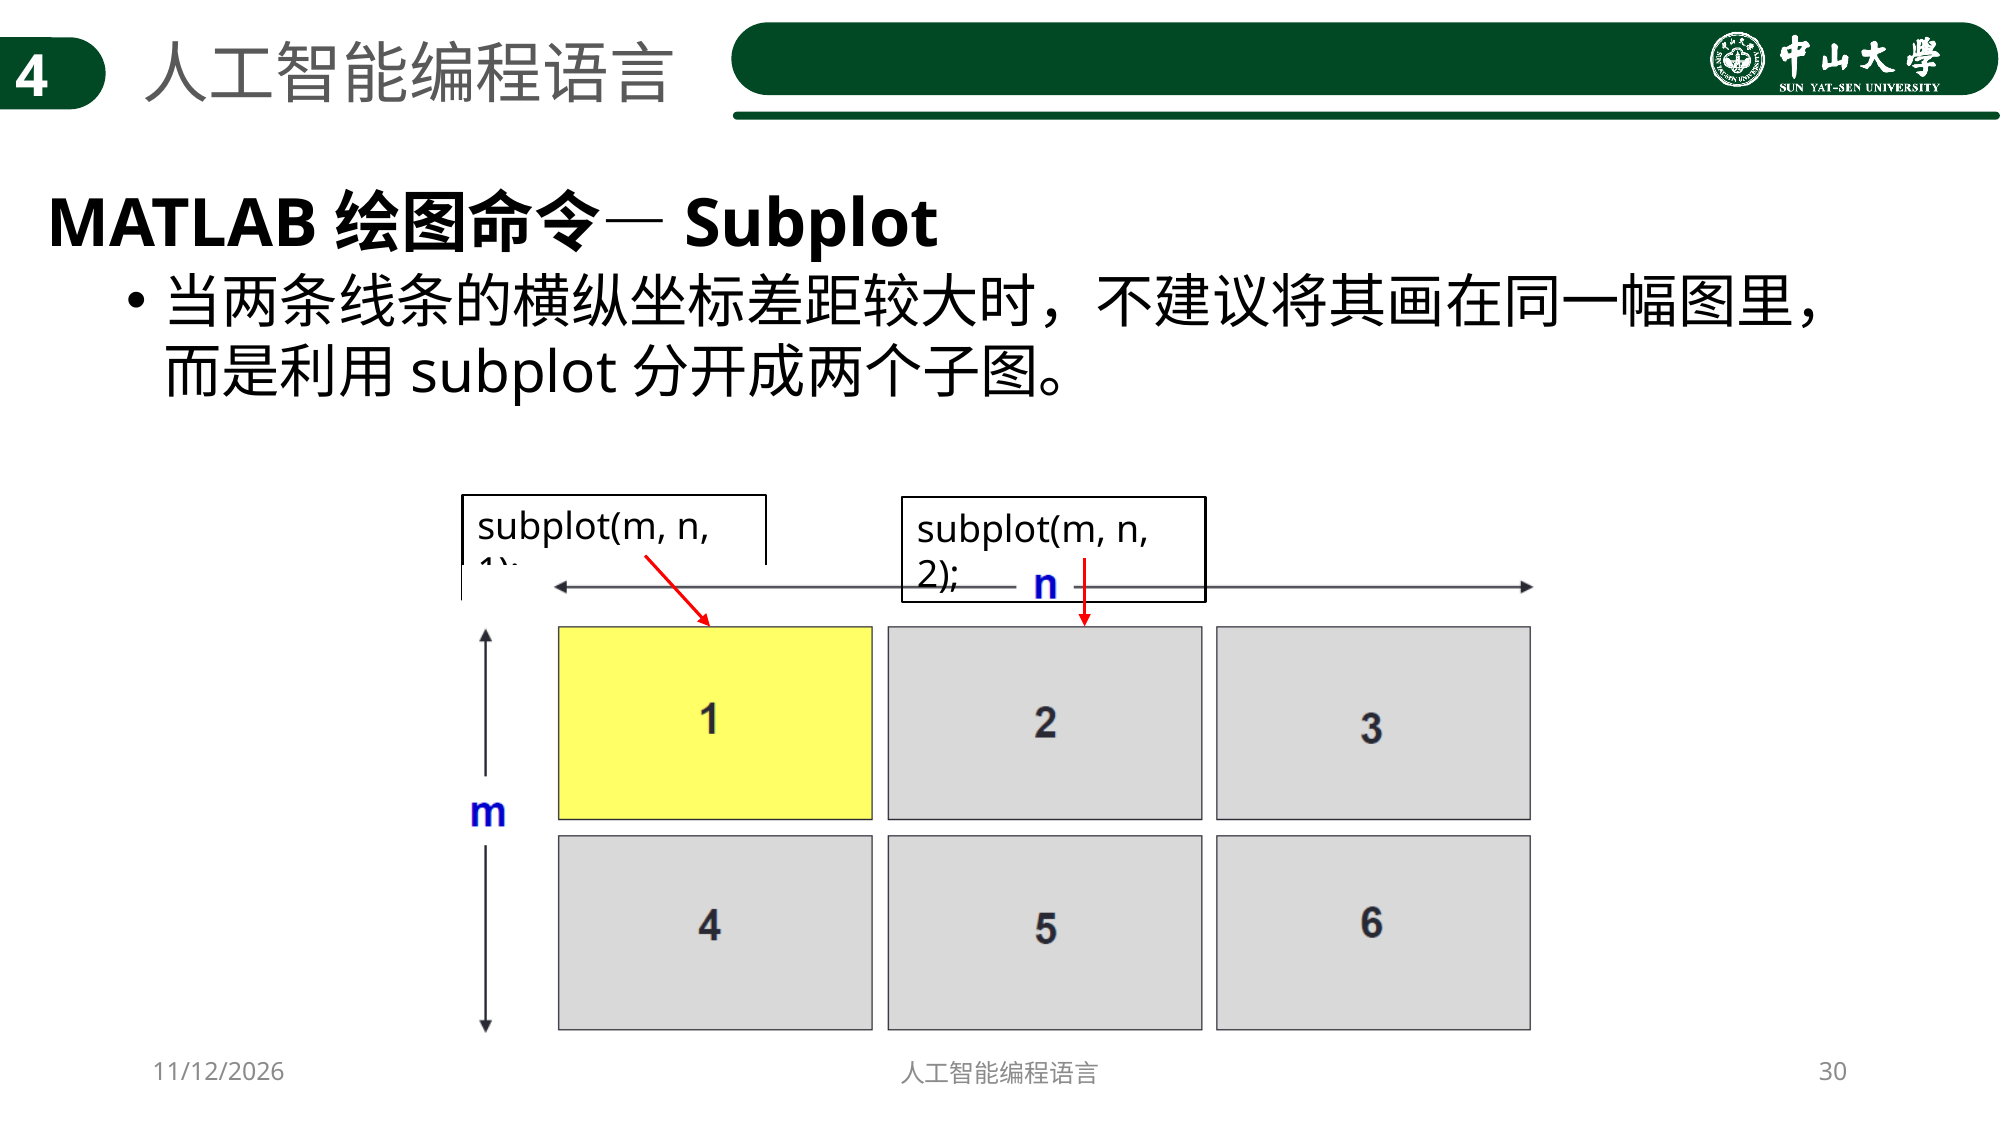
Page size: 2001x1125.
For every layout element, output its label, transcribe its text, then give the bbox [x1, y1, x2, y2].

slide_number 30 [1412, 1042, 1863, 1103]
text_box subplot(m, n, 1); [462, 494, 767, 565]
picture [462, 565, 1556, 1048]
picture [1695, 18, 1969, 115]
list 当两条线条的横纵坐标差距较大时，不建议将其画在同一幅图里，而是利用subplot分开成两个子图。 [111, 256, 1879, 592]
text_box 人工智能编程语言 [127, 23, 692, 119]
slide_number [137, 1042, 588, 1103]
text_box 4 [0, 36, 107, 111]
text_box MATLAB绘图命令—Subplot [31, 132, 1940, 268]
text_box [645, 555, 710, 627]
footer 人工智能编程语言 [662, 1048, 1338, 1103]
text_box subplot(m, n, 2); [902, 497, 1206, 565]
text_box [731, 22, 2000, 120]
